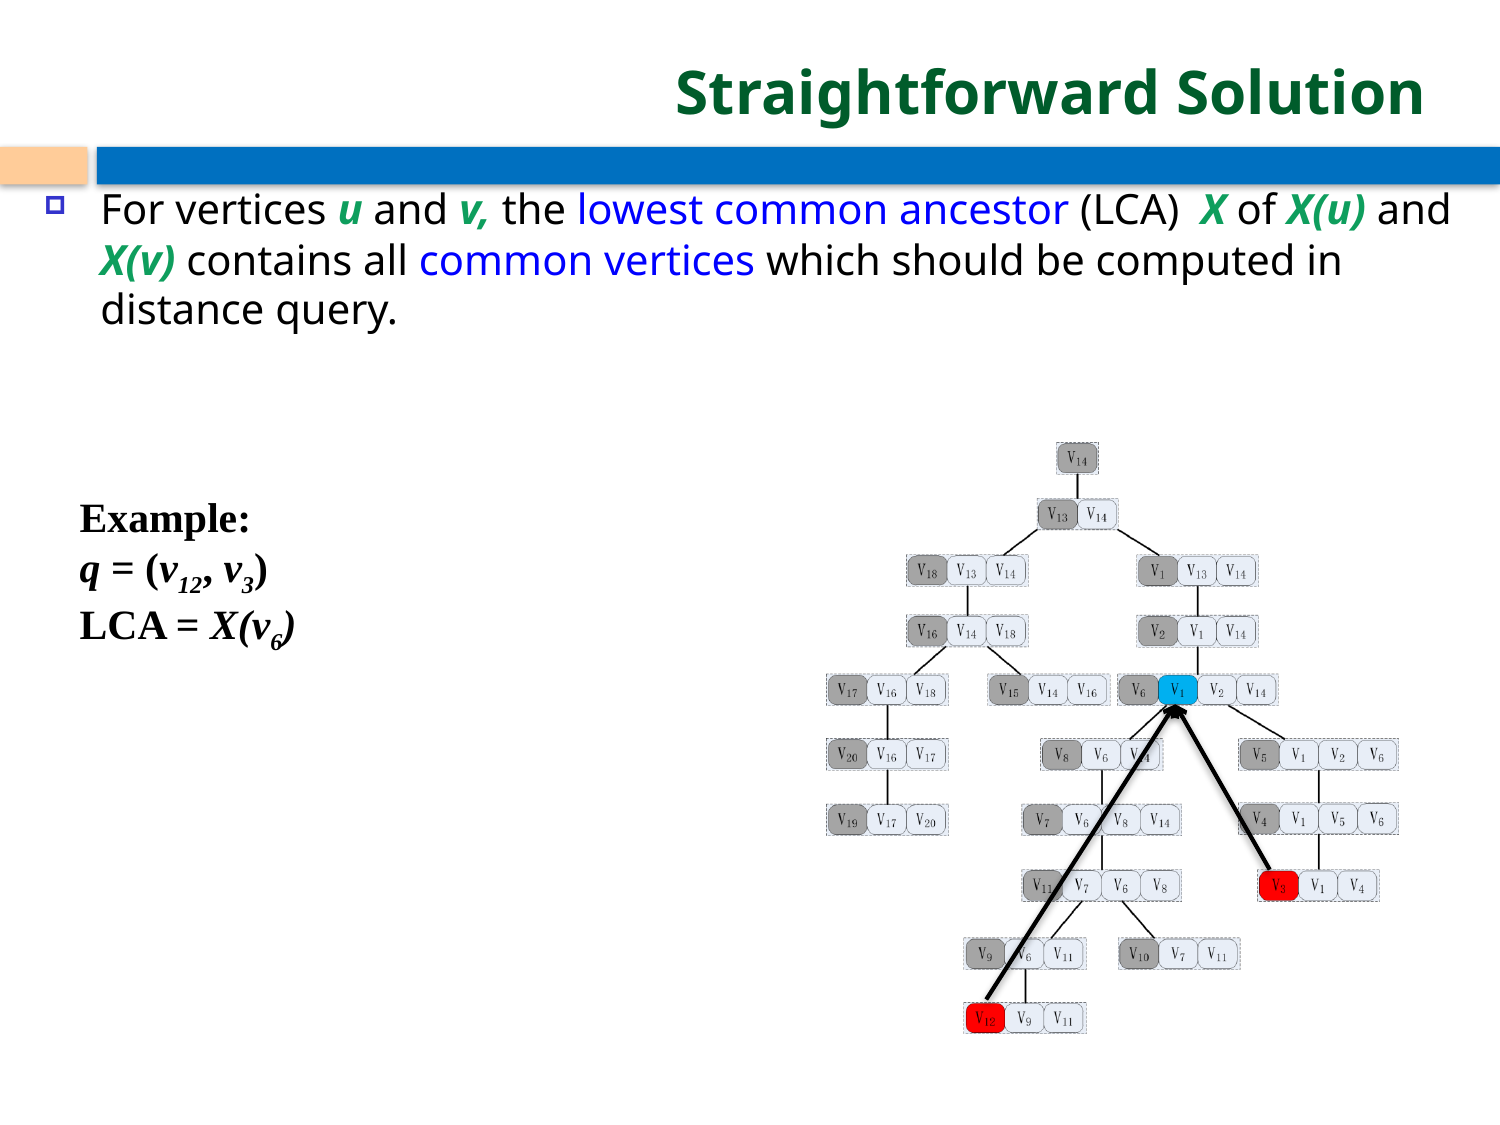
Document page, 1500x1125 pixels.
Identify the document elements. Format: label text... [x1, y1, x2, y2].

text_box Example: q = (v12, v3) LCA = X(v6) [64, 483, 762, 663]
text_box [985, 703, 1176, 1000]
title Straightforward Solution [206, 46, 1442, 135]
list For vertices u and v, the lowest common ancestor (LCA) X of X(u) and X(v) contains all common vertices which should be computed in distance query. [29, 175, 1492, 1026]
picture [826, 442, 1399, 1034]
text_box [1174, 703, 1270, 870]
